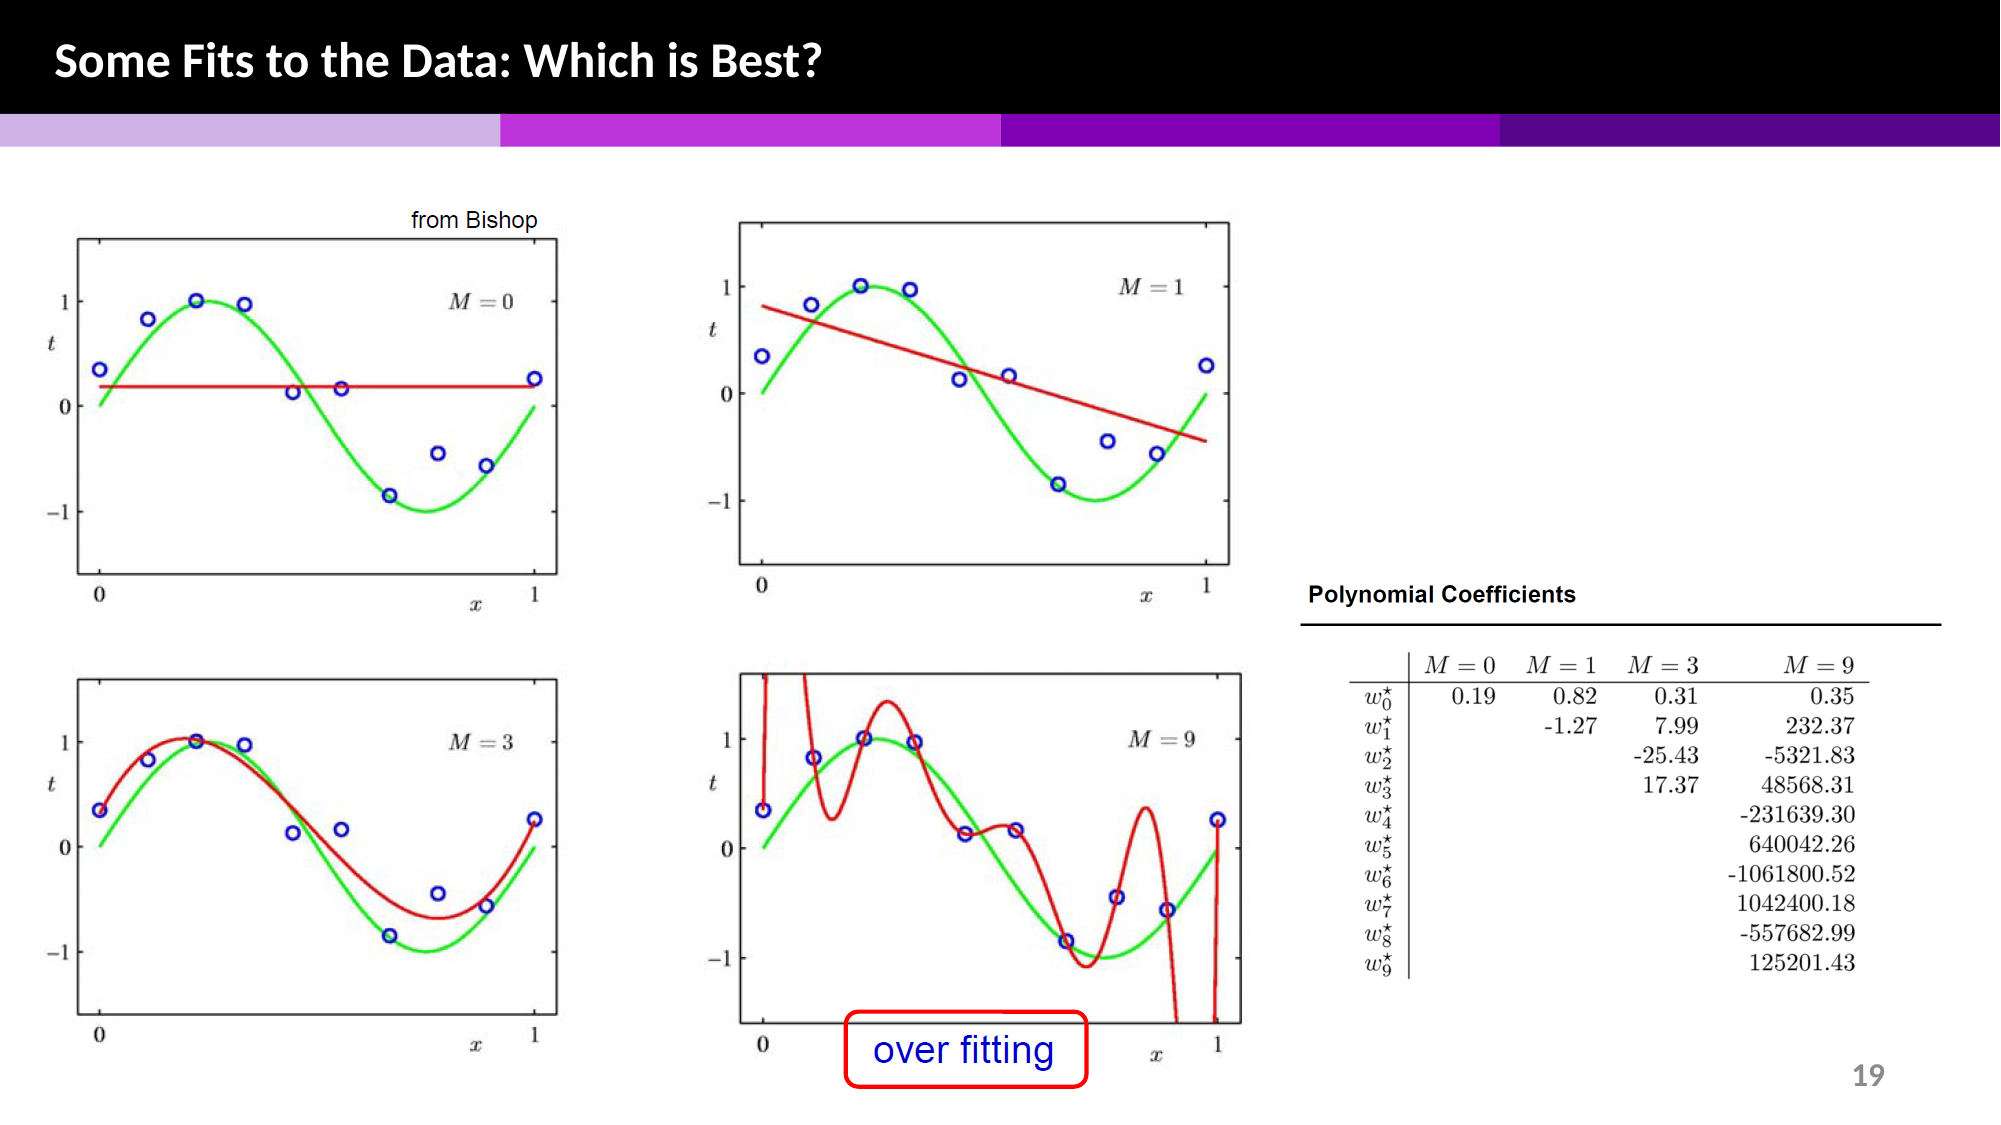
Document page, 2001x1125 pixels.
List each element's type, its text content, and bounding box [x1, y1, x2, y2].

picture [39, 179, 1964, 1098]
list Some Fits to the Data: Which is Best? [39, 1, 1964, 114]
